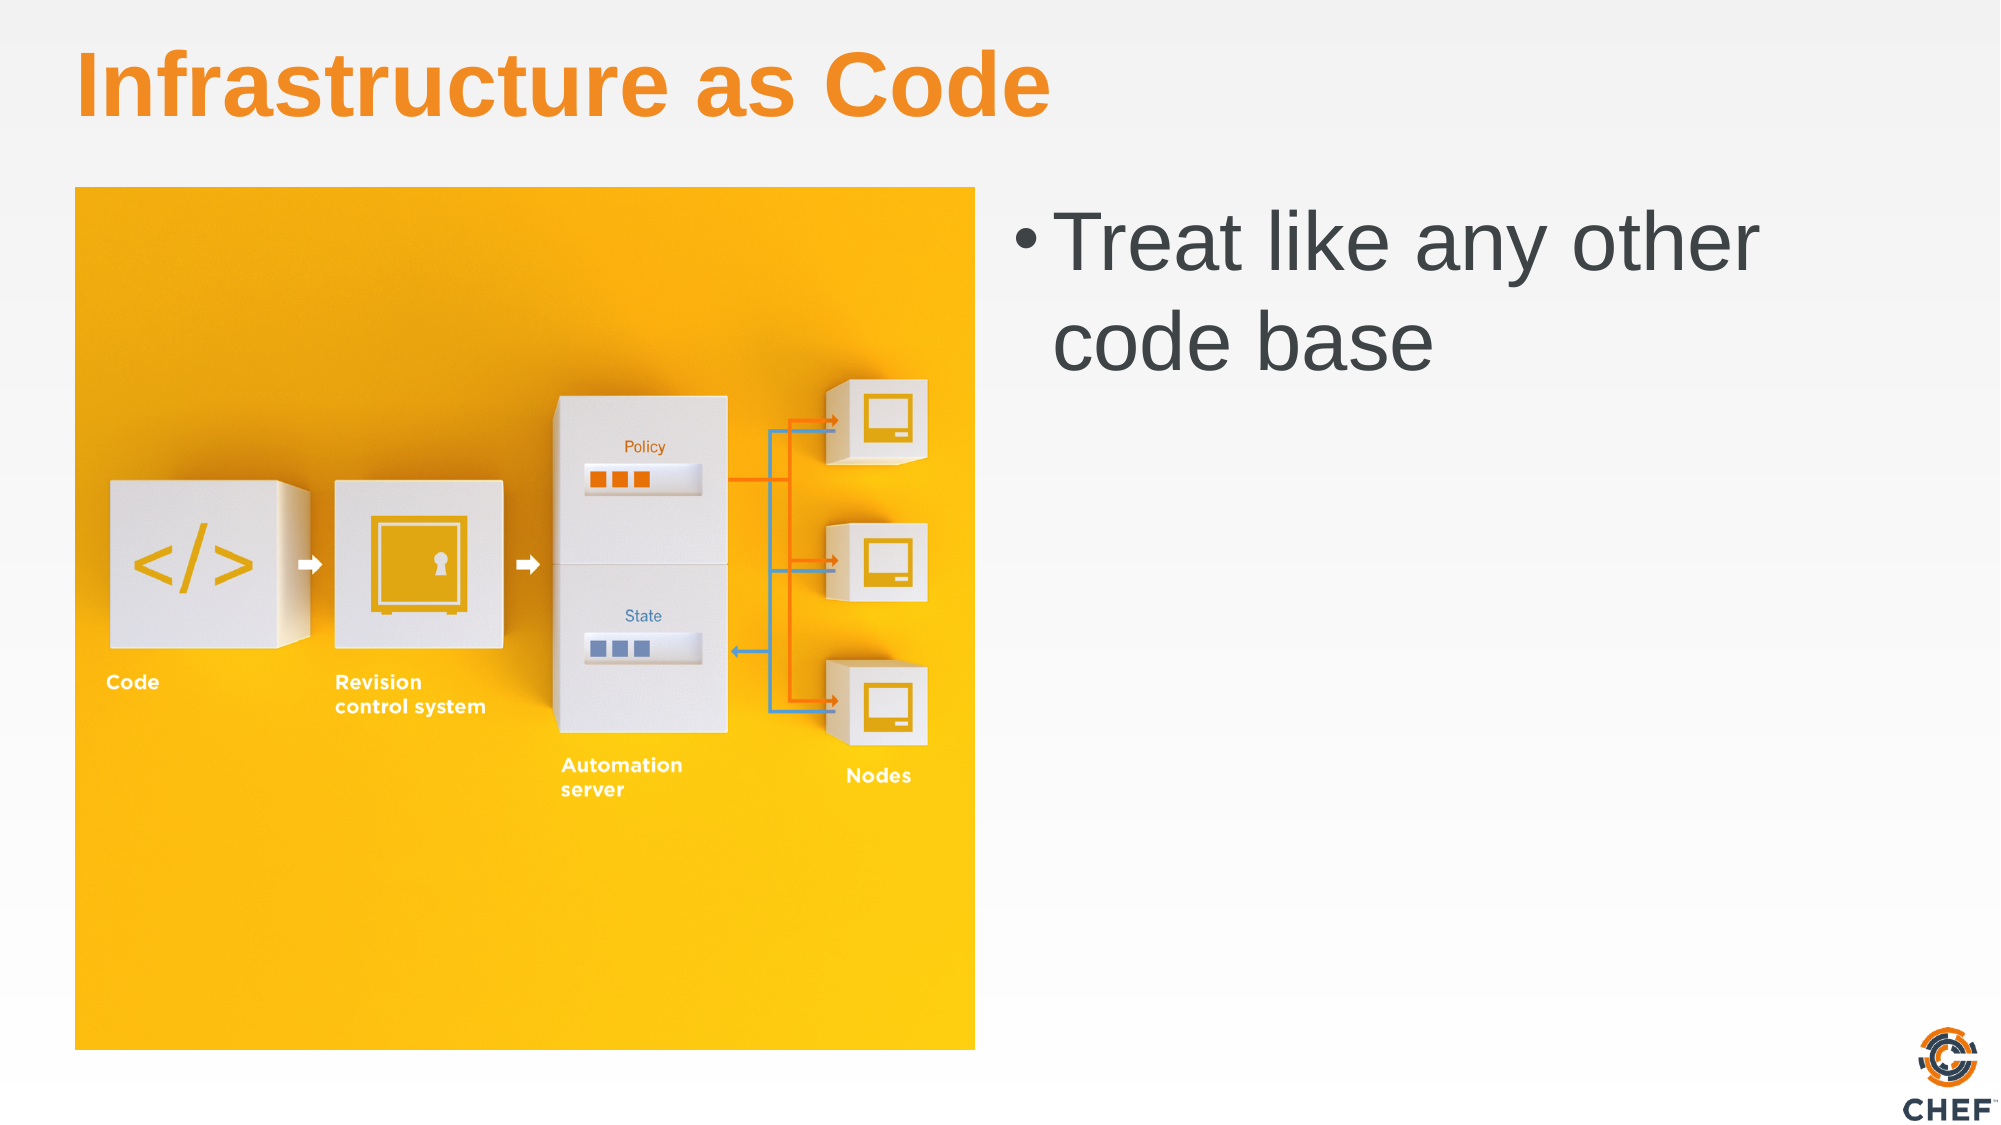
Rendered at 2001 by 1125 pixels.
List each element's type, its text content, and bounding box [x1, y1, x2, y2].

list Treat like any other code base [1013, 187, 1914, 1050]
title Infrastructure as Code [75, 37, 1913, 140]
picture [74, 187, 976, 1051]
picture [1903, 1027, 1998, 1121]
